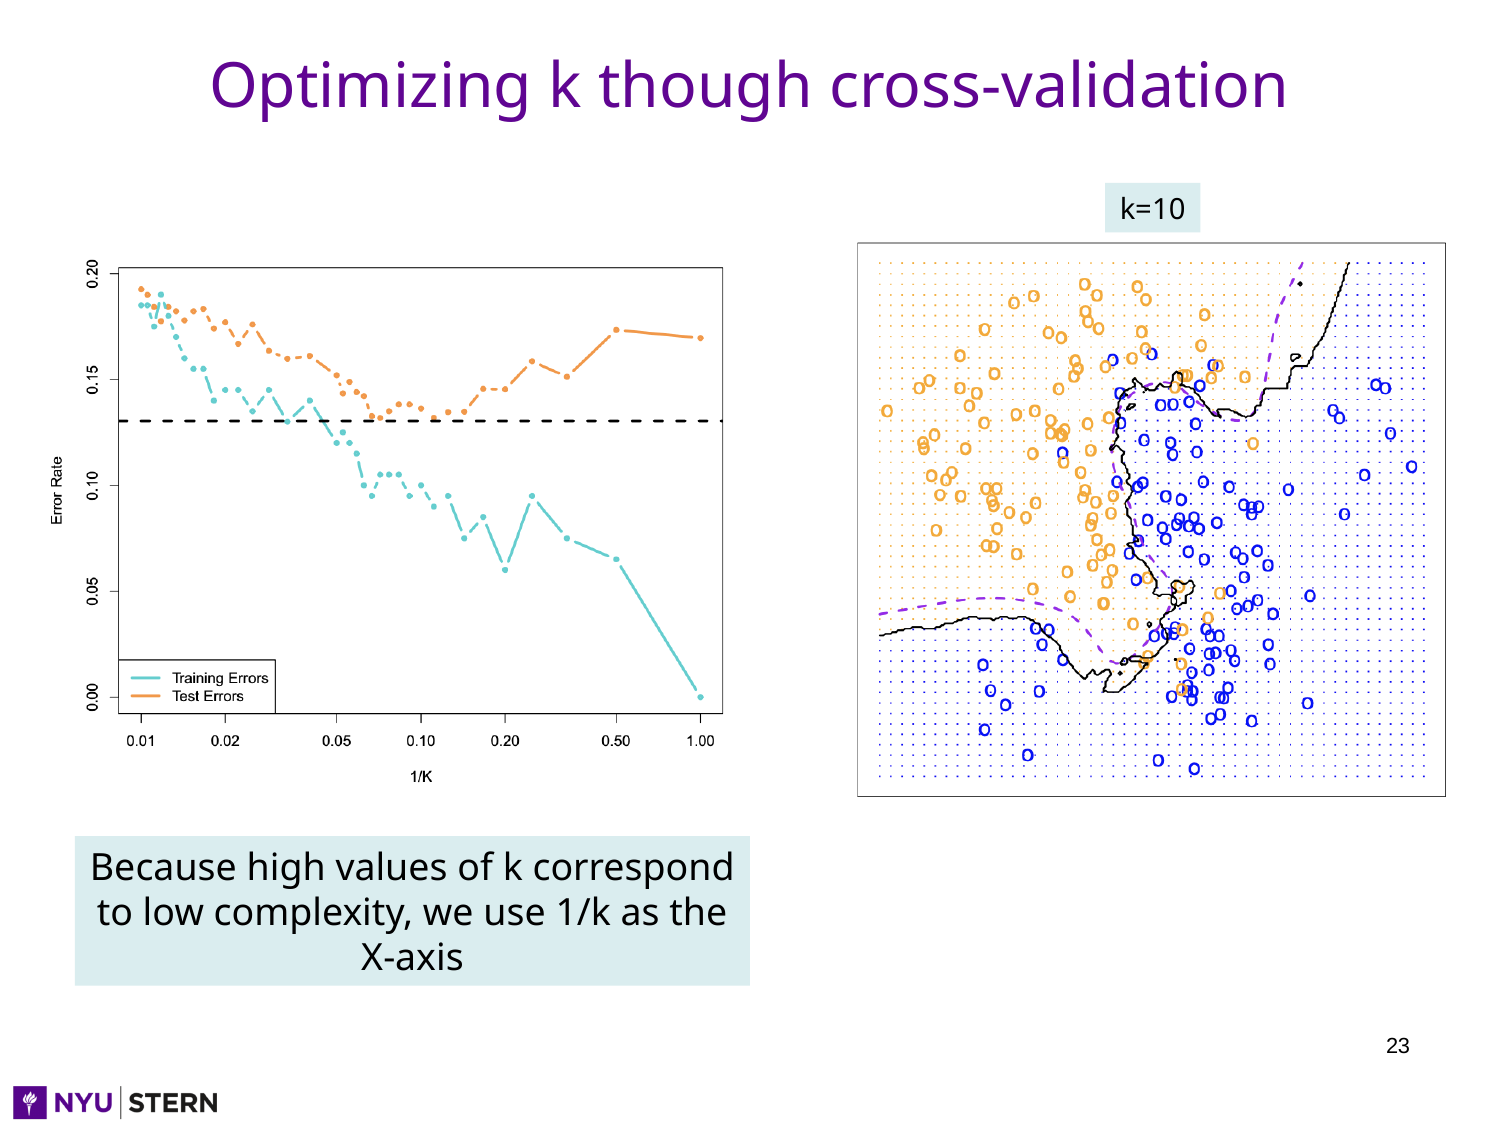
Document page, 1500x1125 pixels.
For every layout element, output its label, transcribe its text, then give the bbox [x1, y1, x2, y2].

slide_number 23 [1074, 1024, 1426, 1103]
text_box k=10 [1105, 182, 1201, 231]
title Optimizing k though cross-validation [75, 22, 1425, 142]
picture [0, 1038, 230, 1125]
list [7, 233, 755, 797]
picture [852, 233, 1456, 812]
text_box Because high values of k correspond to low complexity, we use 1/k as the X-axis [74, 836, 750, 986]
